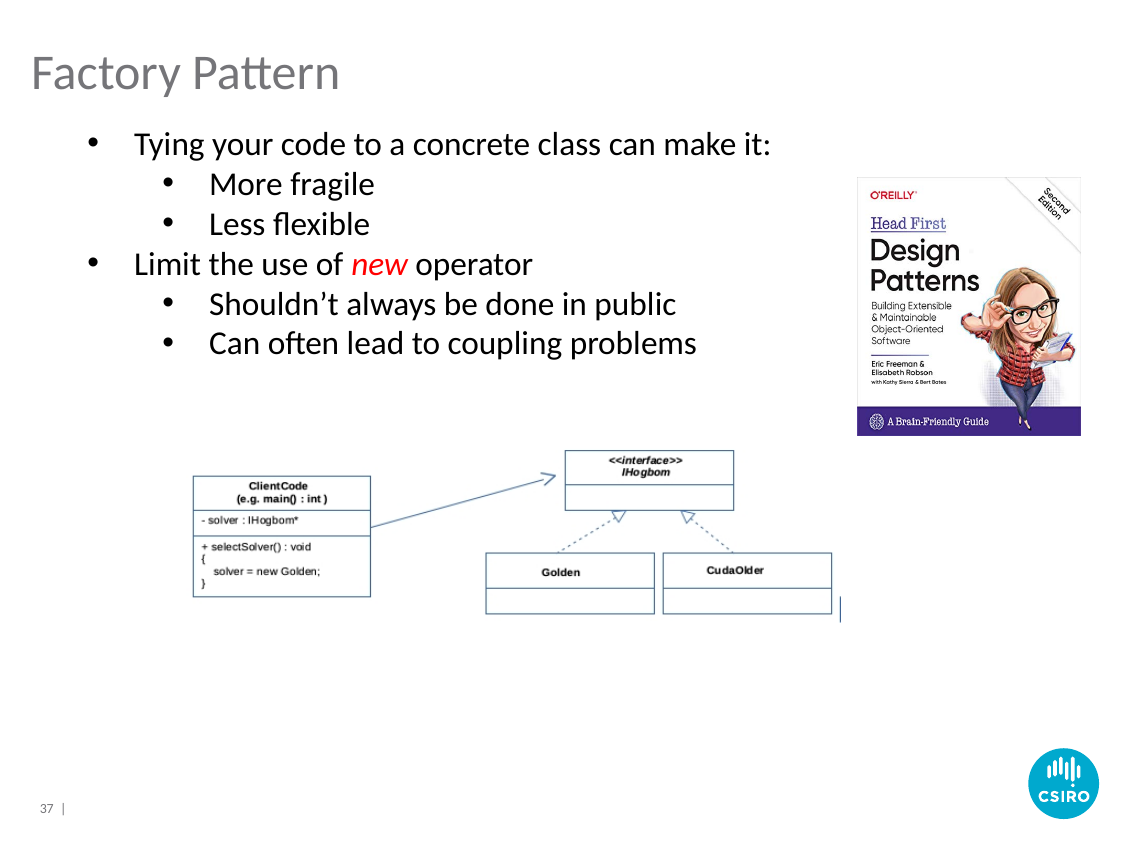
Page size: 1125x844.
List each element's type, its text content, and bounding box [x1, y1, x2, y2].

text_box Tying your code to a concrete class can make it: More fragile Less flexible Limit the use of new operator Shouldn’t always be done in public Can often lead to coupling problems [0, 114, 1094, 369]
title Factory Pattern [30, 39, 1094, 114]
picture [184, 433, 842, 623]
picture [857, 177, 1081, 437]
slide_number 37 | [31, 800, 67, 816]
